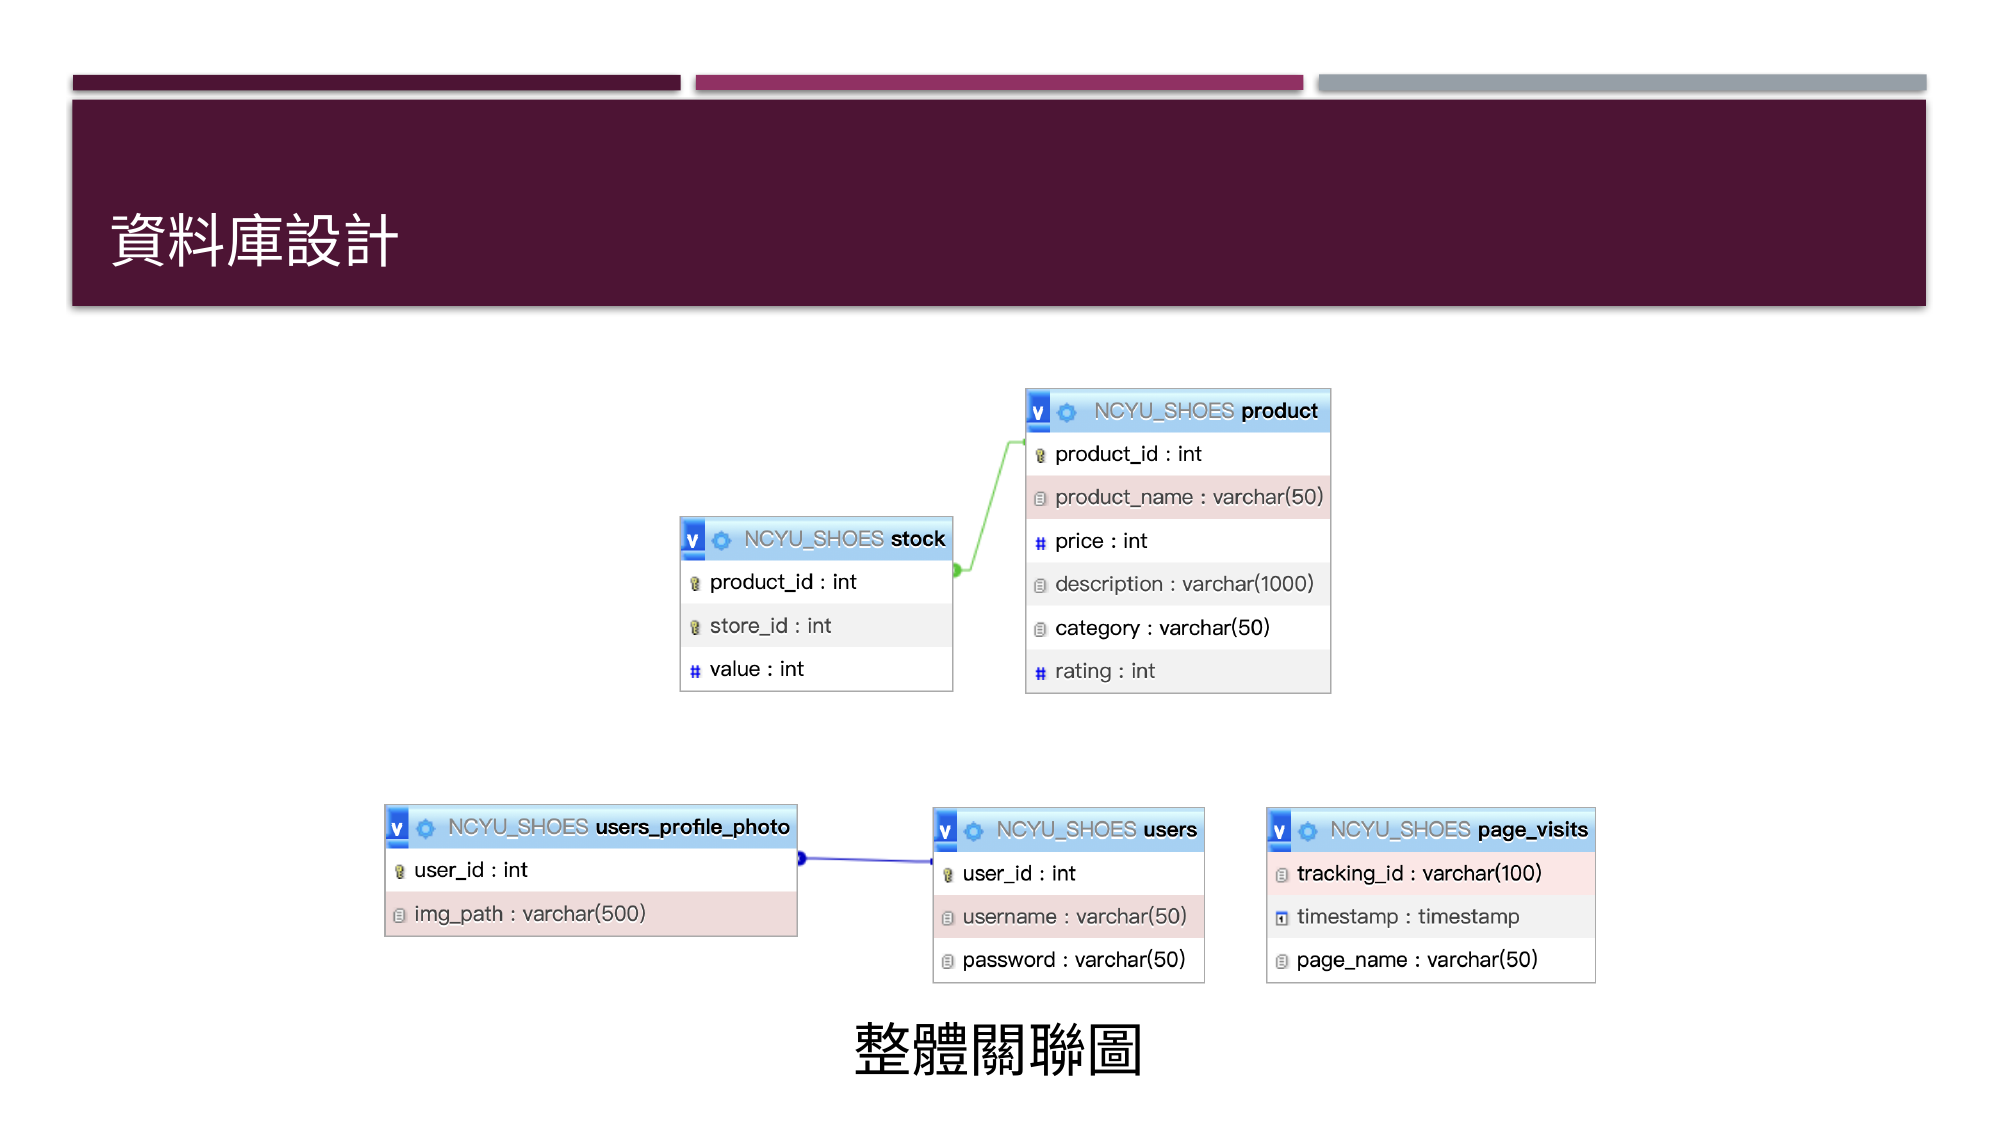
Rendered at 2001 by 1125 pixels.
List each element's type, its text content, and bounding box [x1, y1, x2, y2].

picture [361, 320, 1638, 1006]
title 資料庫設計 [94, 119, 1904, 282]
text_box 整體關聯圖 [838, 1014, 1160, 1090]
